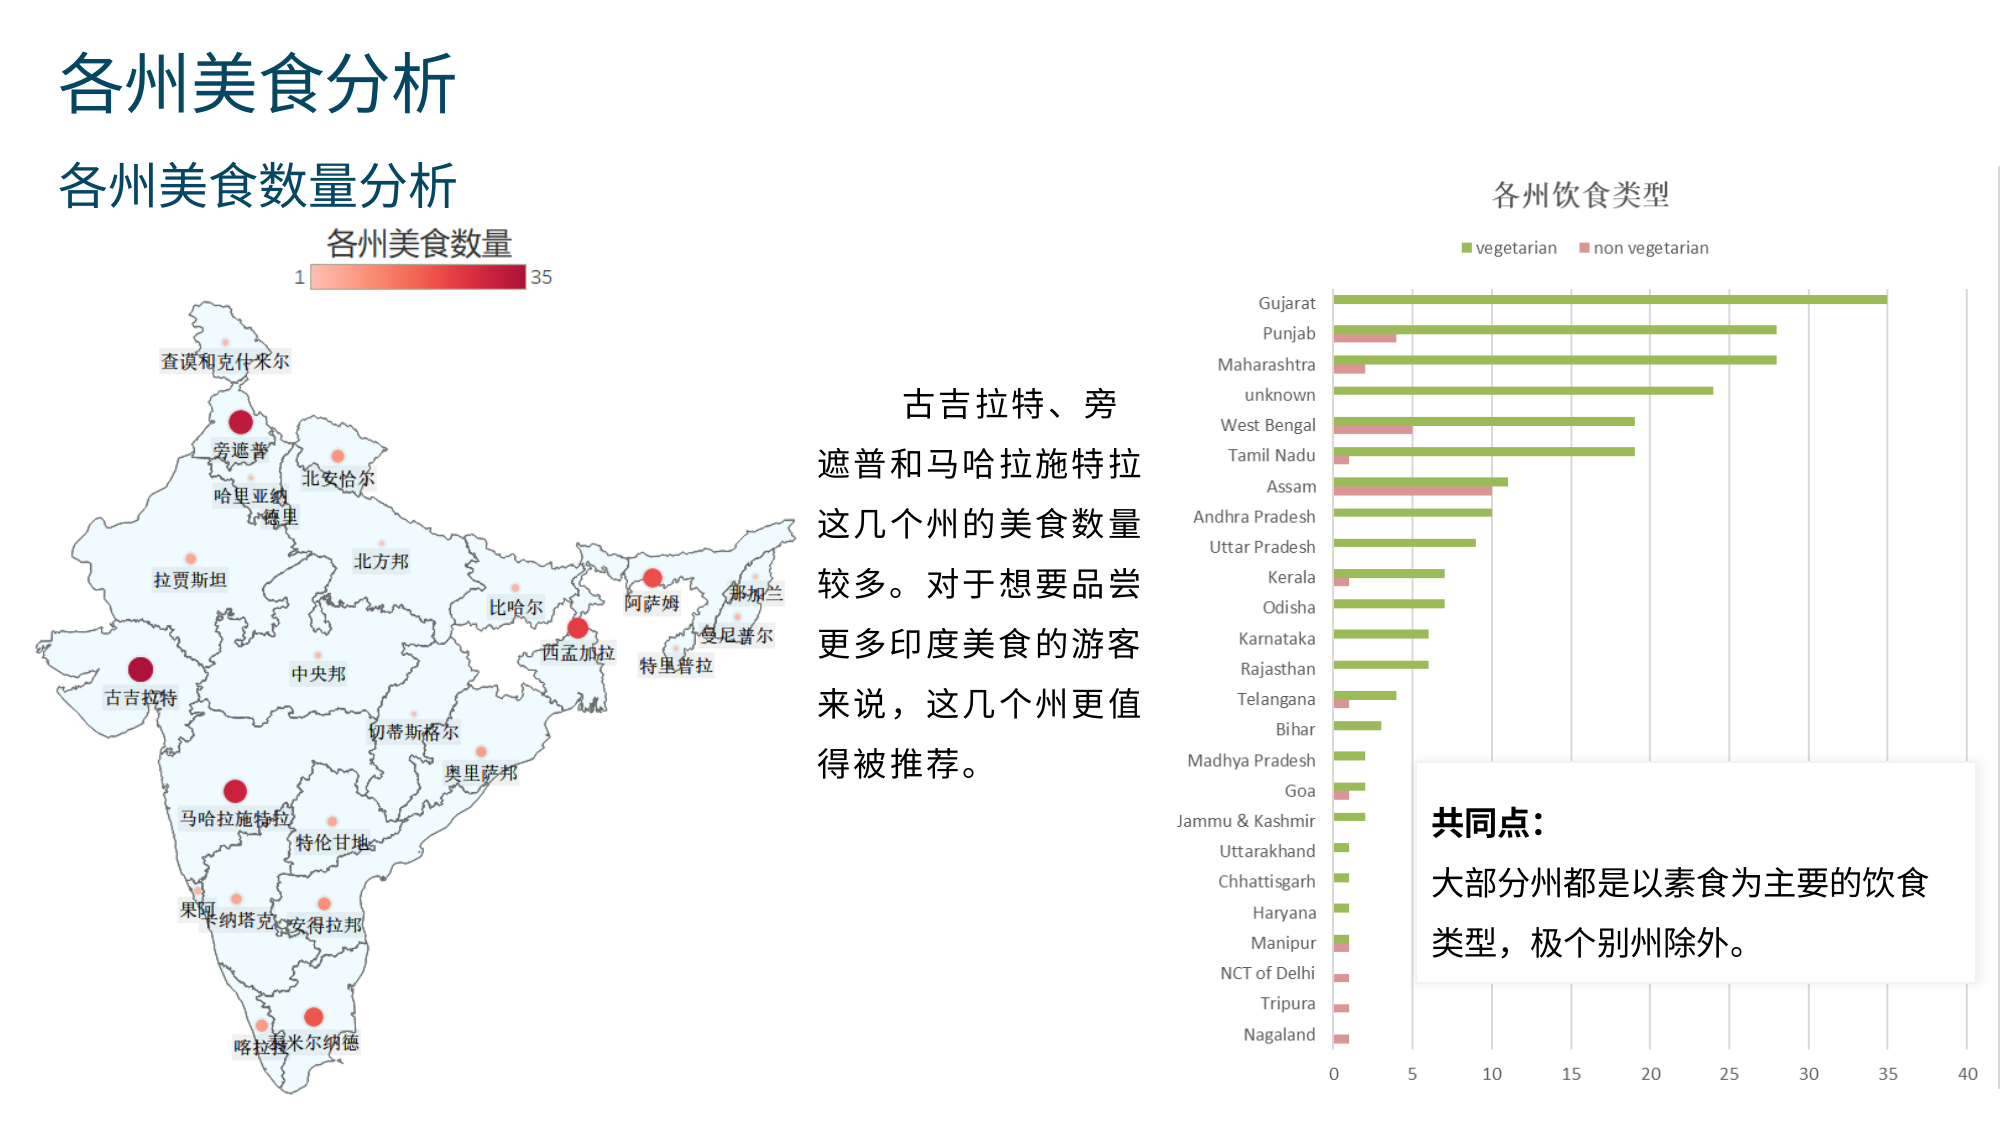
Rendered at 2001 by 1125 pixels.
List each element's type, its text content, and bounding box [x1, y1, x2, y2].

picture [1170, 166, 2000, 1089]
picture [27, 222, 821, 1100]
text_box 古吉拉特、旁遮普和马哈拉施特拉这几个州的美食数量较多。对于想要品尝更多印度美食的游客来说，这几个州更值得被推荐。 [821, 348, 1170, 804]
text_box 各州美食数量分析 [43, 147, 484, 222]
text_box 各州美食分析 [43, 34, 484, 130]
